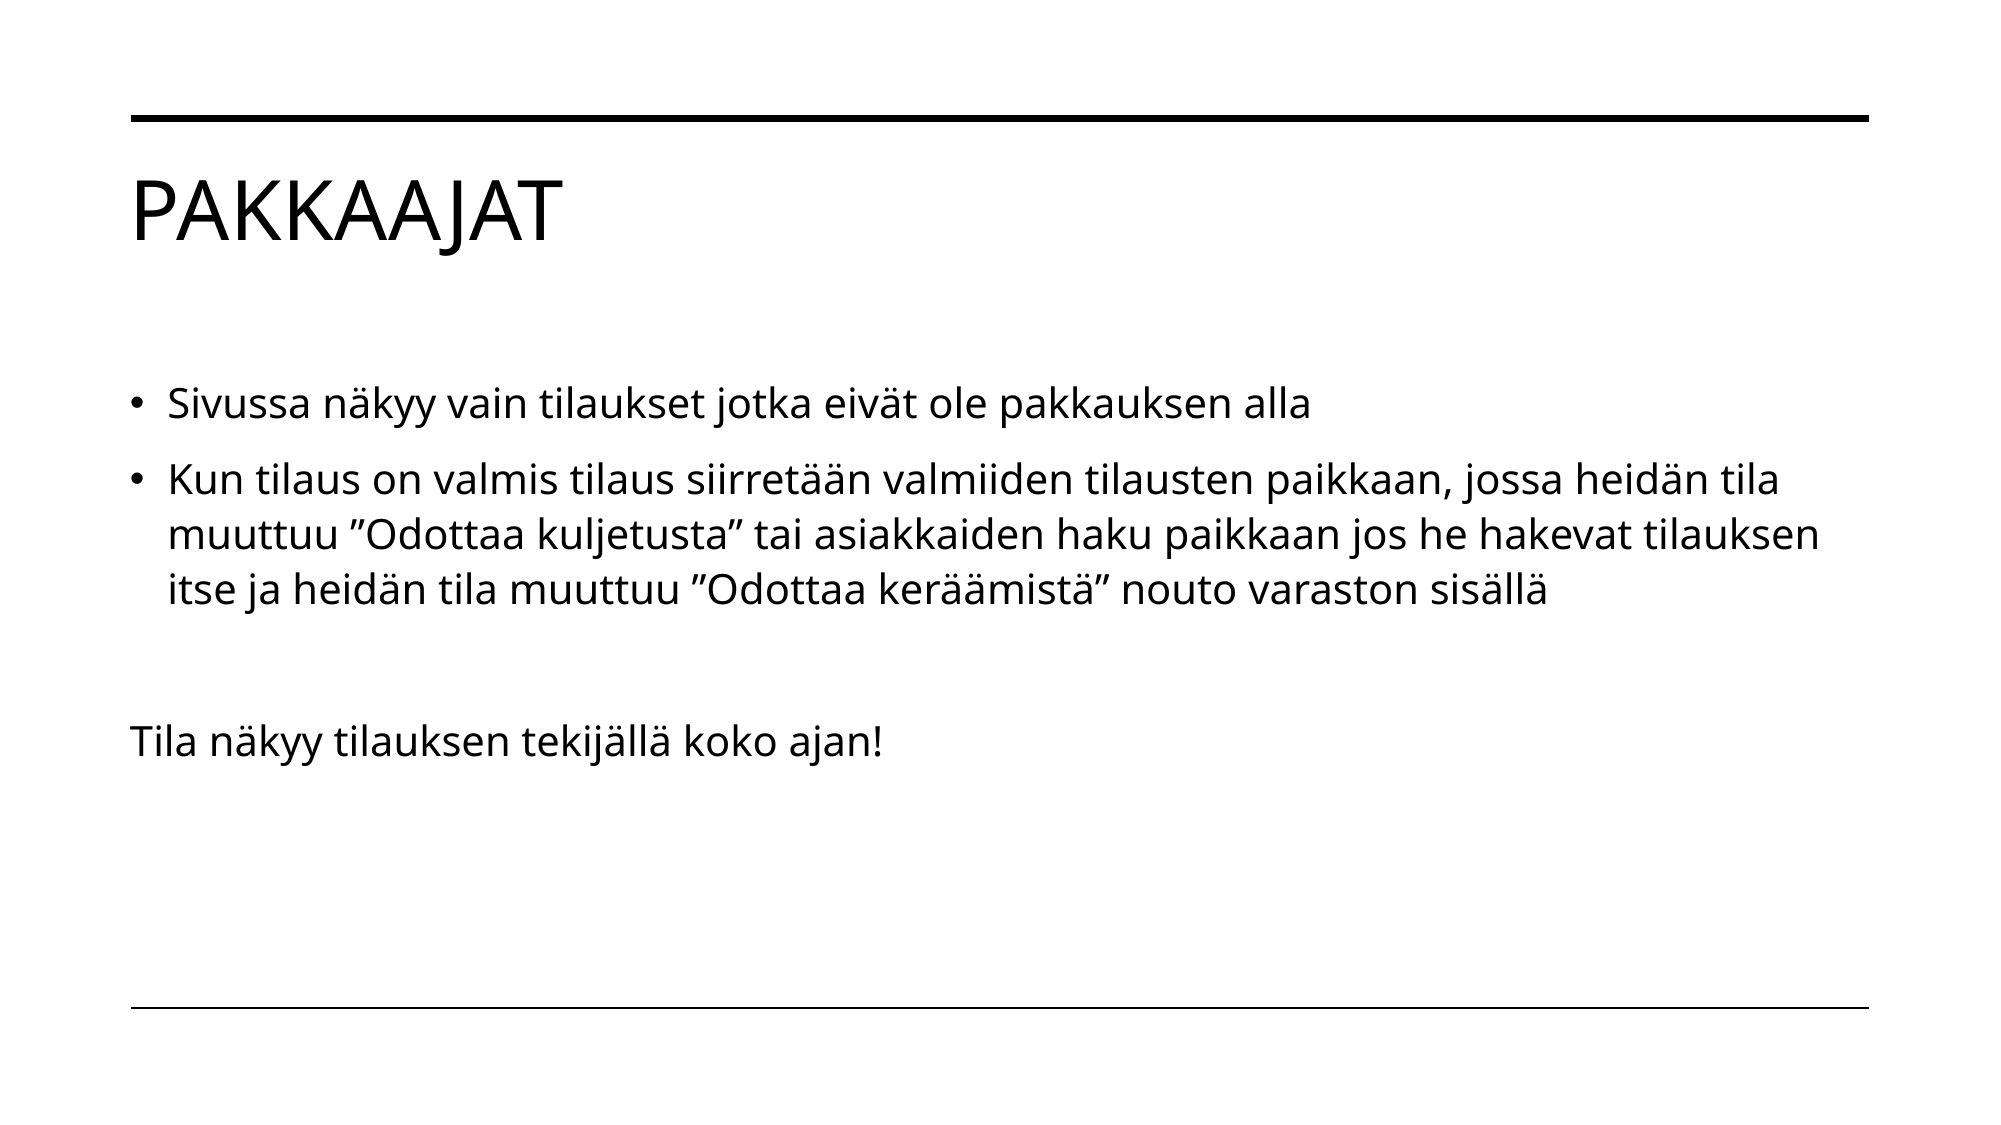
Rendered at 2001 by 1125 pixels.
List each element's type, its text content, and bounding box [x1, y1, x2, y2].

title Pakkaajat [114, 149, 1869, 364]
list Sivussa näkyy vain tilaukset jotka eivät ole pakkauksen alla Kun tilaus on valmis tilaus siirretään valmiiden tilausten paikkaan, jossa heidän tila muuttuu ”Odottaa kuljetusta” tai asiakkaiden haku paikkaan jos he hakevat tilauksen itse ja heidän tila muuttuu ”Odottaa keräämistä” nouto varaston sisällä Tila näkyy tilauksen tekijällä koko ajan! [114, 364, 1869, 978]
